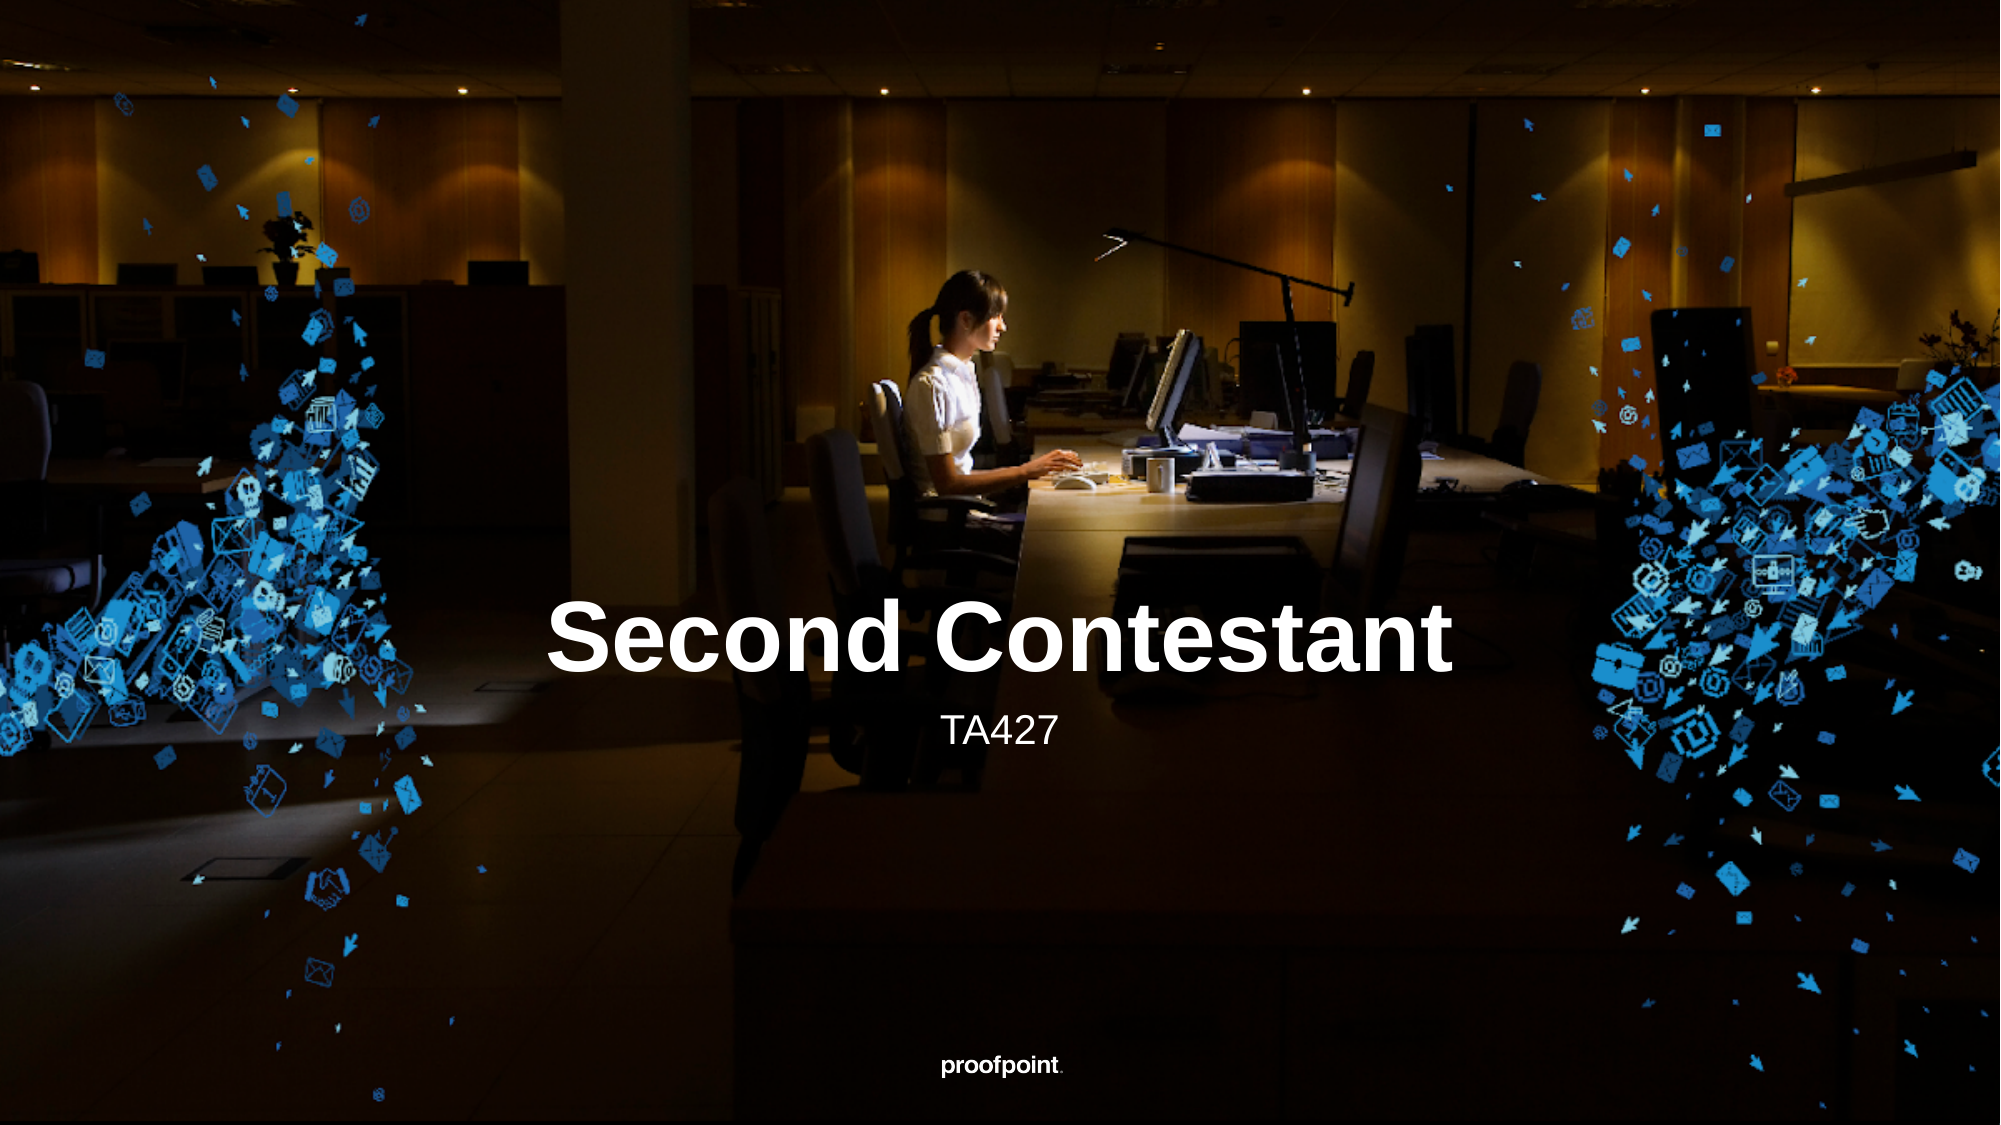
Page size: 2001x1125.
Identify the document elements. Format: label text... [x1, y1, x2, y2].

picture [0, 0, 2000, 1125]
subtitle TA427 [249, 700, 1750, 973]
title Second Contestant [249, 241, 1750, 700]
